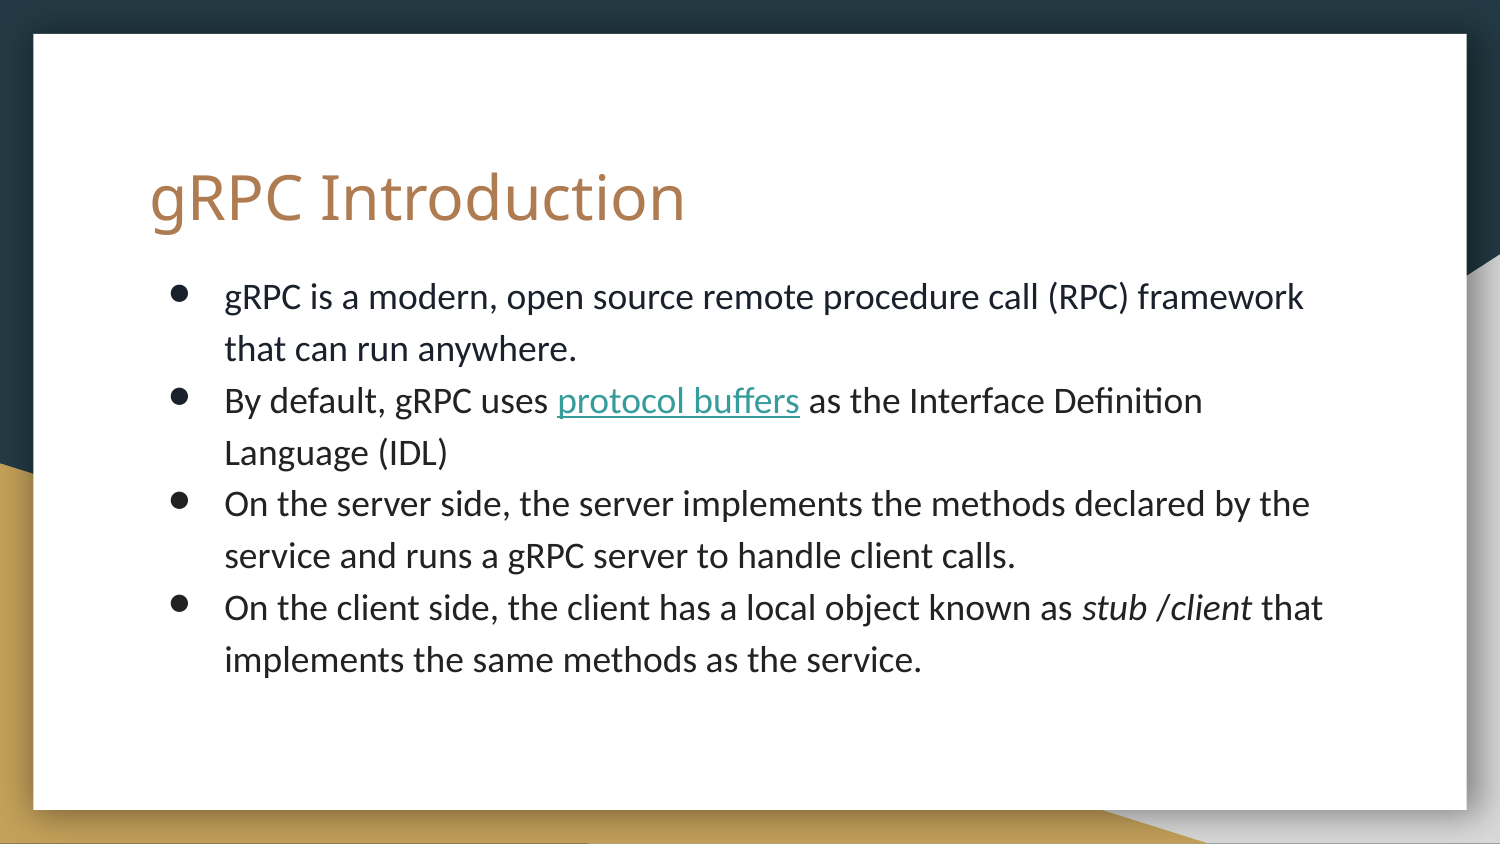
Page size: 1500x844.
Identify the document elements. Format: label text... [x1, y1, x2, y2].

list gRPC is a modern, open source remote procedure call (RPC) framework that can run anywhere. By default, gRPC uses protocol buffers as the Interface Definition Language (IDL) On the server side, the server implements the methods declared by the service and runs a gRPC server to handle client calls. On the client side, the client has a local object known as stub /client that implements the same methods as the service. [134, 250, 1366, 765]
title gRPC Introduction [134, 138, 1366, 250]
